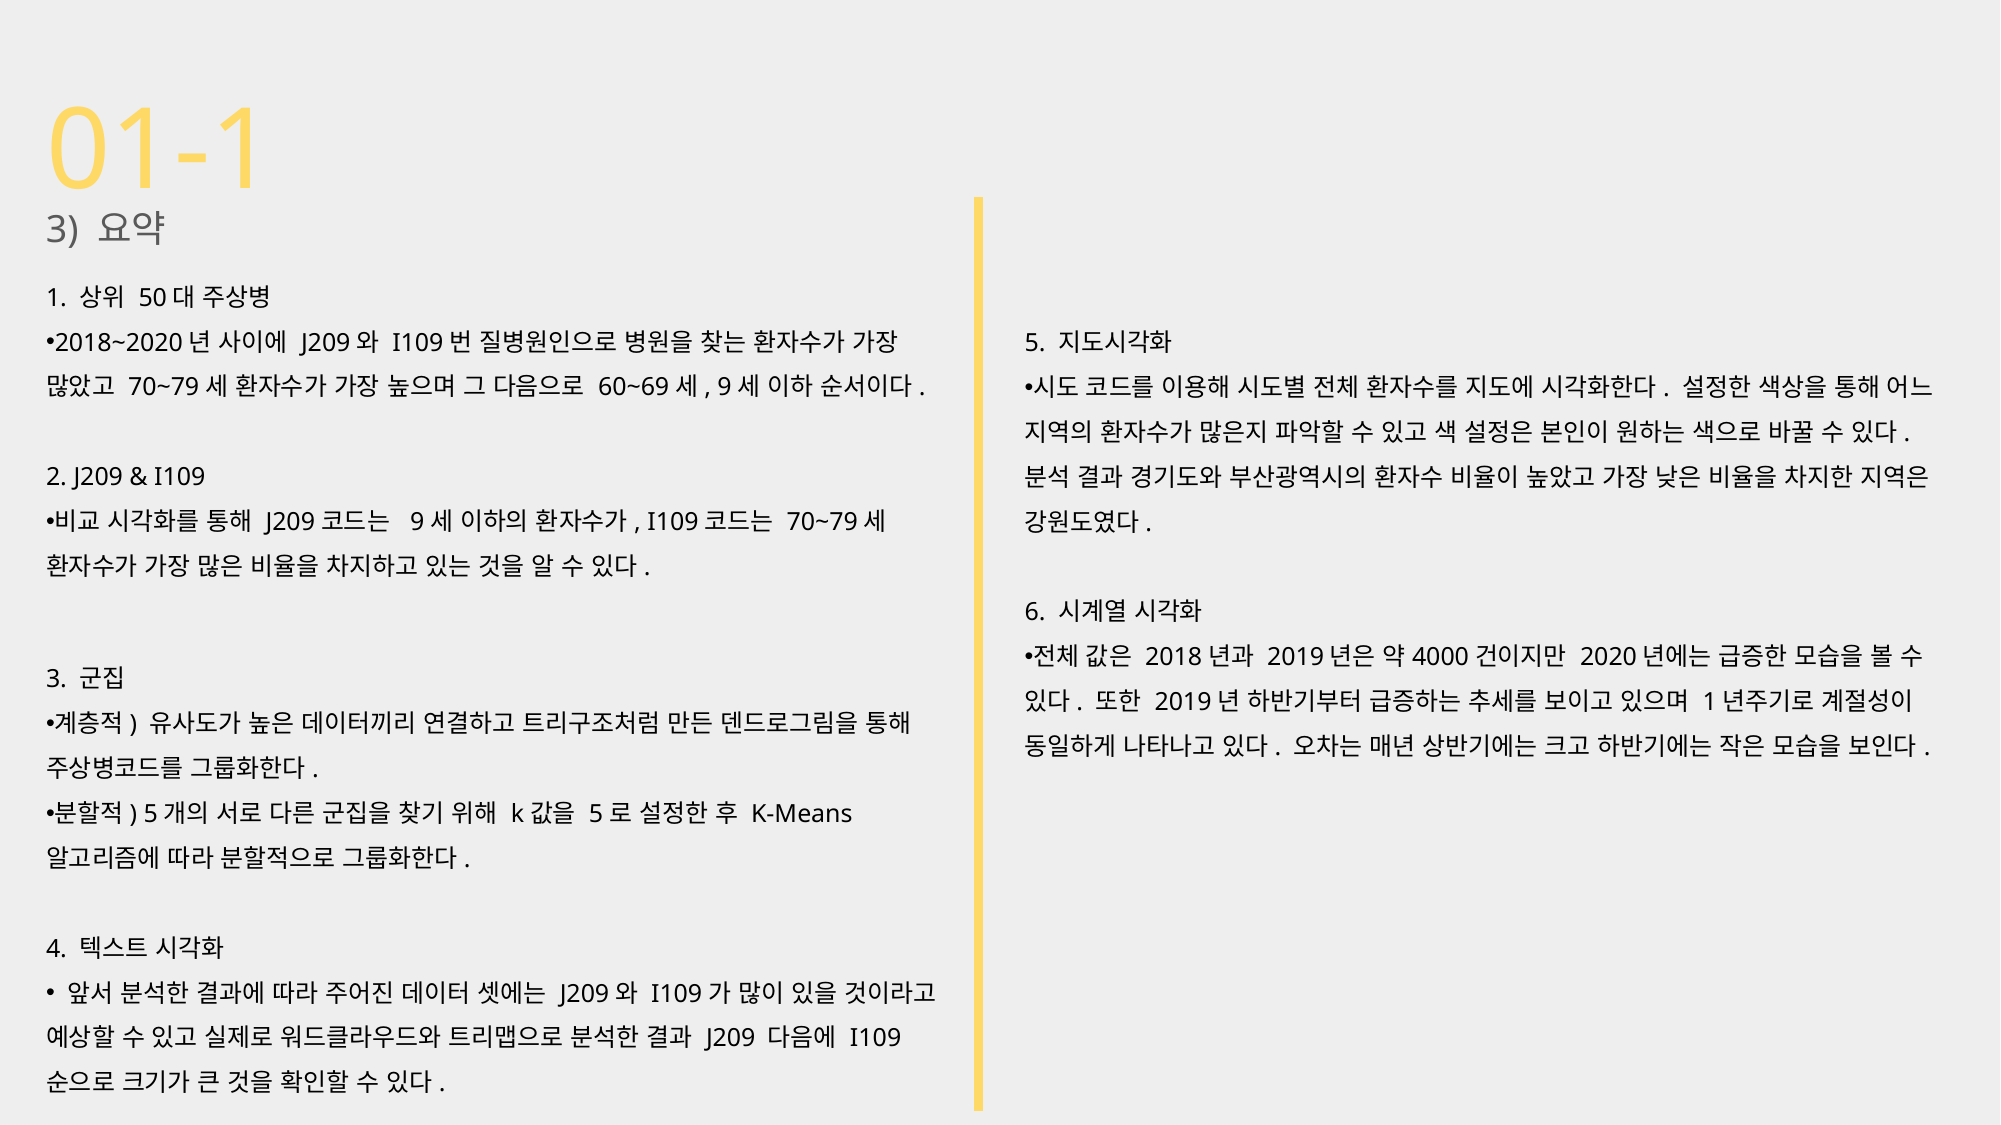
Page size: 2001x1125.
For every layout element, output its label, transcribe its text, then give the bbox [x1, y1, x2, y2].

text_box [975, 198, 983, 1110]
text_box 3) 요약 [31, 198, 453, 258]
text_box 5. 지도시각화 시도 코드를 이용해 시도별 전체 환자수를 지도에 시각화한다. 설정한 색상을 통해 어느 지역의 환자수가 많은지 파악할 수 있고 색 설정은 본인이 원하는 색으로 바꿀 수 있다. 분석 결과 경기도와 부산광역시의 환자수 비율이 높았고 가장 낮은 비율을 차지한 지역은 강원도였다. 6. 시계열 시각화 전체 값은 2018년과 2019년은 약4000건이지만 2020년에는 급증한 모습을 볼 수 있다. 또한 2019년 하반기부터 급증하는 추세를 보이고 있으며 1년주기로 계절성이 동일하게 나타나고 있다. 오차는 매년 상반기에는 크고 하반기에는 작은 모습을 보인다. [1009, 304, 1963, 1092]
text_box 1. 상위 50대 주상병 2018~2020년 사이에 J209와 I109번 질병원인으로 병원을 찾는 환자수가 가장 많았고 70~79세 환자수가 가장 높으며 그 다음으로 60~69세, 9세 이하 순서이다. 2. J209 & I109 비교 시각화를 통해 J209코드는 9세 이하의 환자수가, I109코드는 70~79세 환자수가 가장 많은 비율을 차지하고 있는 것을 알 수 있다. 3. 군집 계층적) 유사도가 높은 데이터끼리 연결하고 트리구조처럼 만든 덴드로그림을 통해 주상병코드를 그룹화한다. 분할적) 5개의 서로 다른 군집을 찾기 위해 k값을 5로 설정한 후 K-Means 알고리즘에 따라 분할적으로 그룹화한다. 4. 텍스트 시각화 앞서 분석한 결과에 따라 주어진 데이터 셋에는 J209와 I109가 많이 있을 것이라고 예상할 수 있고 실제로 워드클라우드와 트리맵으로 분석한 결과 J209 다음에 I109순으로 크기가 큰 것을 확인할 수 있다. [31, 258, 964, 1092]
title 01-1 [31, 71, 362, 198]
